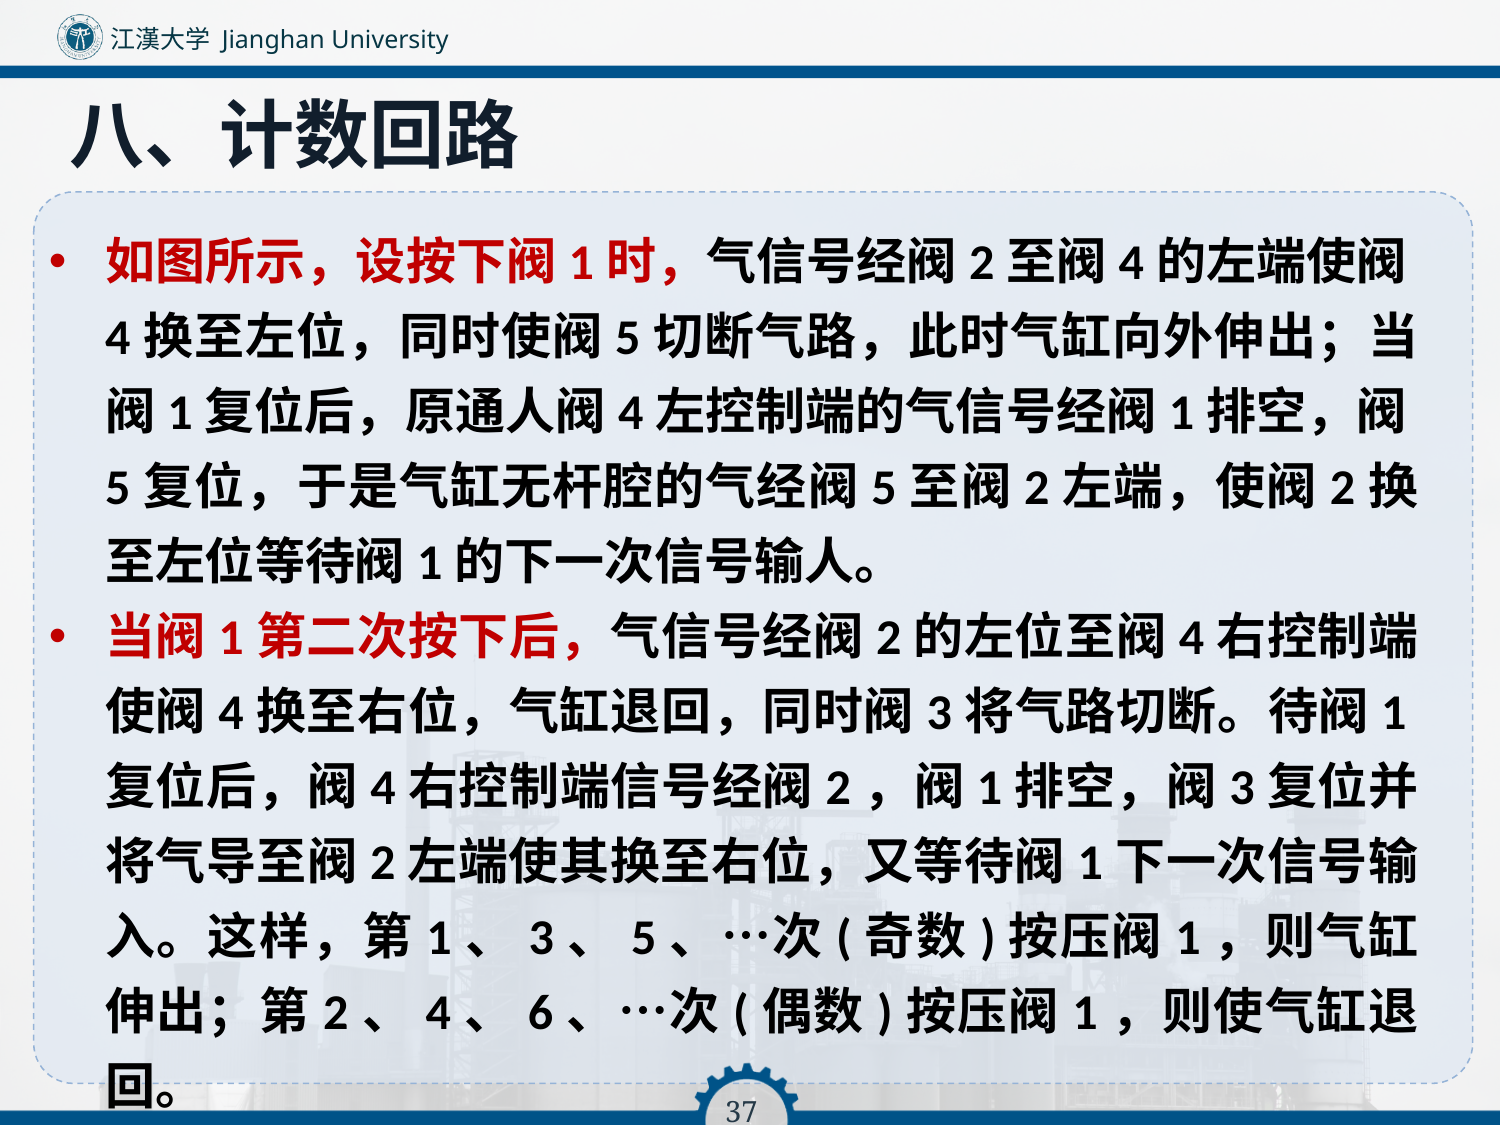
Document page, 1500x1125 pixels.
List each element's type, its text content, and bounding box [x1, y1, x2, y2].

text_box 如图所示，设按下阀1时，气信号经阀2至阀4的左端使阀4换至左位，同时使阀5切断气路，此时气缸向外伸出；当阀1复位后，原通人阀4左控制端的气信号经阀1排空，阀5复位，于是气缸无杆腔的气经阀5至阀2左端，使阀2换至左位等待阀1的下一次信号输人。 当阀1第二次按下后，气信号经阀2的左位至阀4右控制端使阀4换至右位，气缸退回，同时阀3将气路切断。待阀1复位后，阀4右控制端信号经阀2，阀1排空，阀3复位并将气导至阀2左端使其换至右位，又等待阀1下一次信号输入。这样，第1、3、5、…次(奇数)按压阀1，则气缸伸出；第2、4、6、…次(偶数)按压阀1，则使气缸退回。 [33, 207, 1434, 997]
picture [0, 998, 1500, 1125]
text_box 江漢大学 Jianghan University [109, 16, 464, 61]
text_box [42, 191, 1473, 997]
list 八、计数回路 [54, 89, 1192, 190]
picture [54, 11, 105, 62]
text_box [0, 63, 1500, 80]
